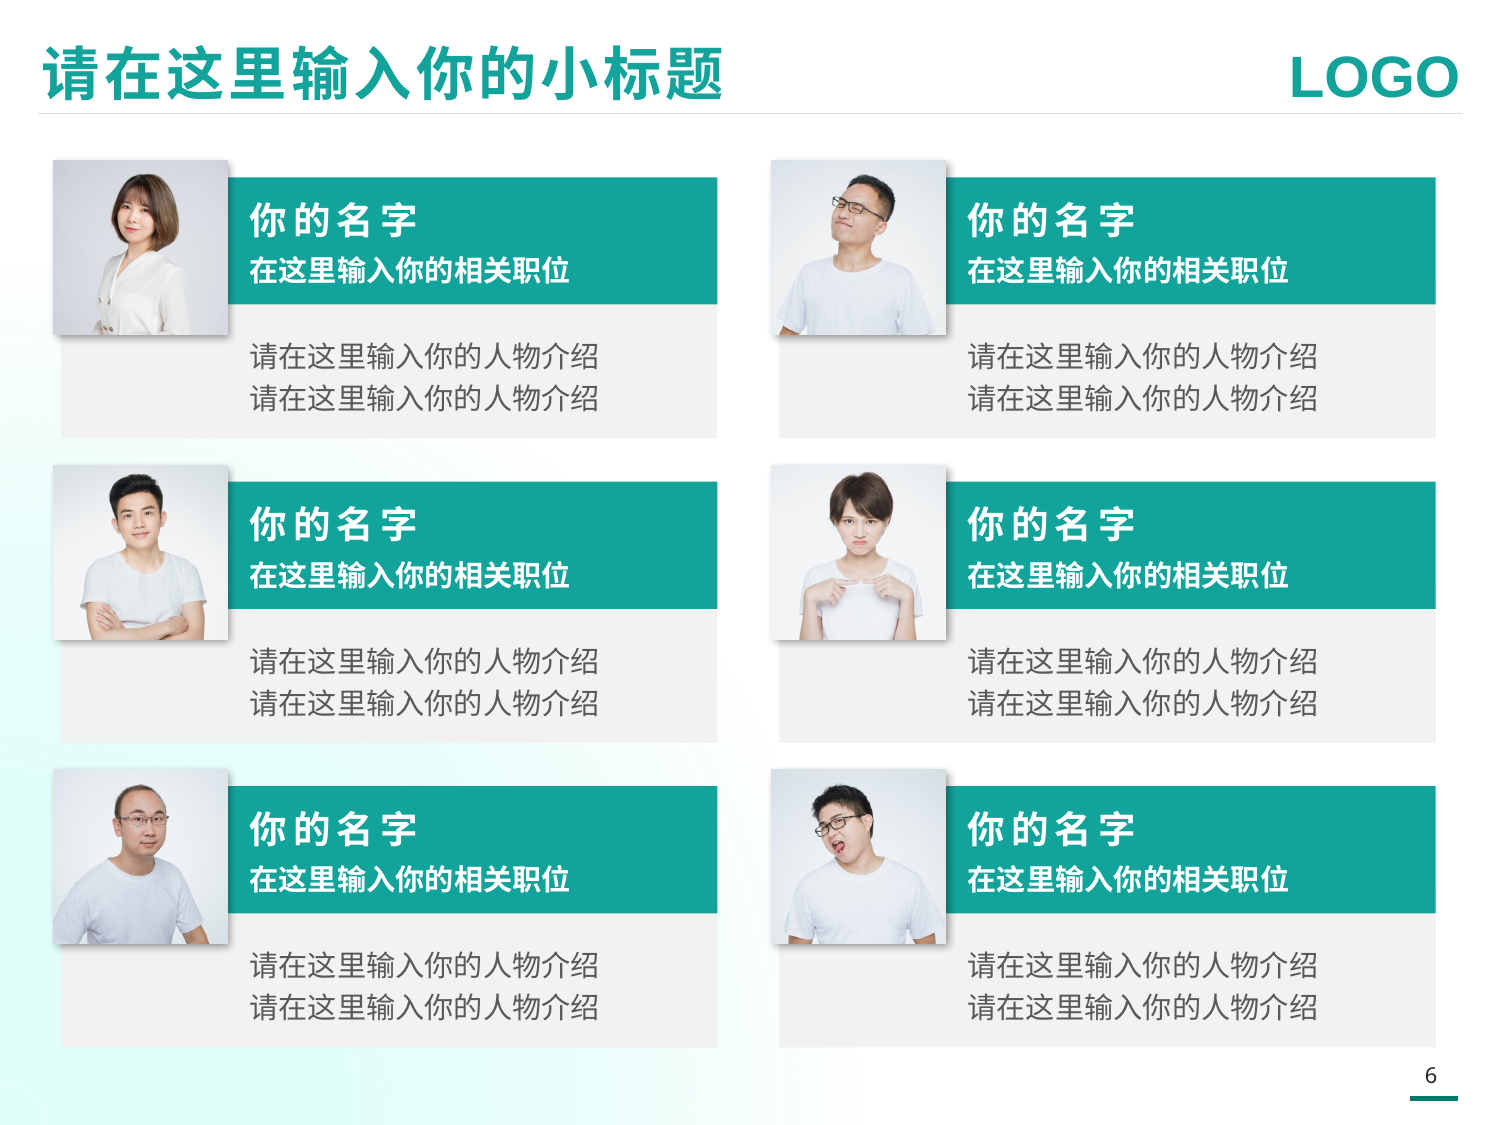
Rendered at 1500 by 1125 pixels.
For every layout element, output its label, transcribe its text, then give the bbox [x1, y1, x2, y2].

picture [0, 0, 1500, 1125]
text_box [235, 177, 718, 305]
text_box 在这里输入你的相关职位 [963, 839, 1401, 901]
text_box 在这里输入你的相关职位 [245, 535, 683, 597]
text_box 在这里输入你的相关职位 [963, 535, 1401, 597]
text_box 你的名字 [963, 801, 1155, 839]
text_box [955, 177, 1436, 305]
text_box 在这里输入你的相关职位 [245, 230, 683, 292]
list 请在这里输入你的小标题 [27, 37, 798, 117]
text_box 请在这里输入你的人物介绍 请在这里输入你的人物介绍 [963, 632, 1456, 725]
text_box 请在这里输入你的人物介绍 请在这里输入你的人物介绍 [245, 632, 738, 725]
text_box 请在这里输入你的人物介绍 请在这里输入你的人物介绍 [245, 936, 738, 1029]
text_box 在这里输入你的相关职位 [245, 839, 683, 901]
text_box 请在这里输入你的人物介绍 请在这里输入你的人物介绍 [963, 936, 1456, 1029]
text_box [955, 481, 1436, 609]
text_box 请在这里输入你的人物介绍 请在这里输入你的人物介绍 [245, 327, 738, 420]
text_box 请在这里输入你的人物介绍 请在这里输入你的人物介绍 [963, 327, 1456, 420]
text_box 你的名字 [963, 192, 1155, 230]
text_box [235, 786, 718, 914]
text_box [60, 609, 718, 743]
text_box [779, 609, 1436, 743]
text_box [955, 786, 1436, 914]
text_box 你的名字 [245, 497, 436, 535]
text_box 在这里输入你的相关职位 [963, 230, 1401, 292]
text_box [235, 481, 718, 609]
text_box 你的名字 [963, 497, 1155, 535]
text_box [60, 914, 718, 1048]
text_box [779, 305, 1436, 439]
text_box [60, 305, 718, 439]
text_box 你的名字 [245, 801, 436, 839]
text_box [779, 914, 1436, 1048]
text_box 你的名字 [245, 192, 436, 230]
